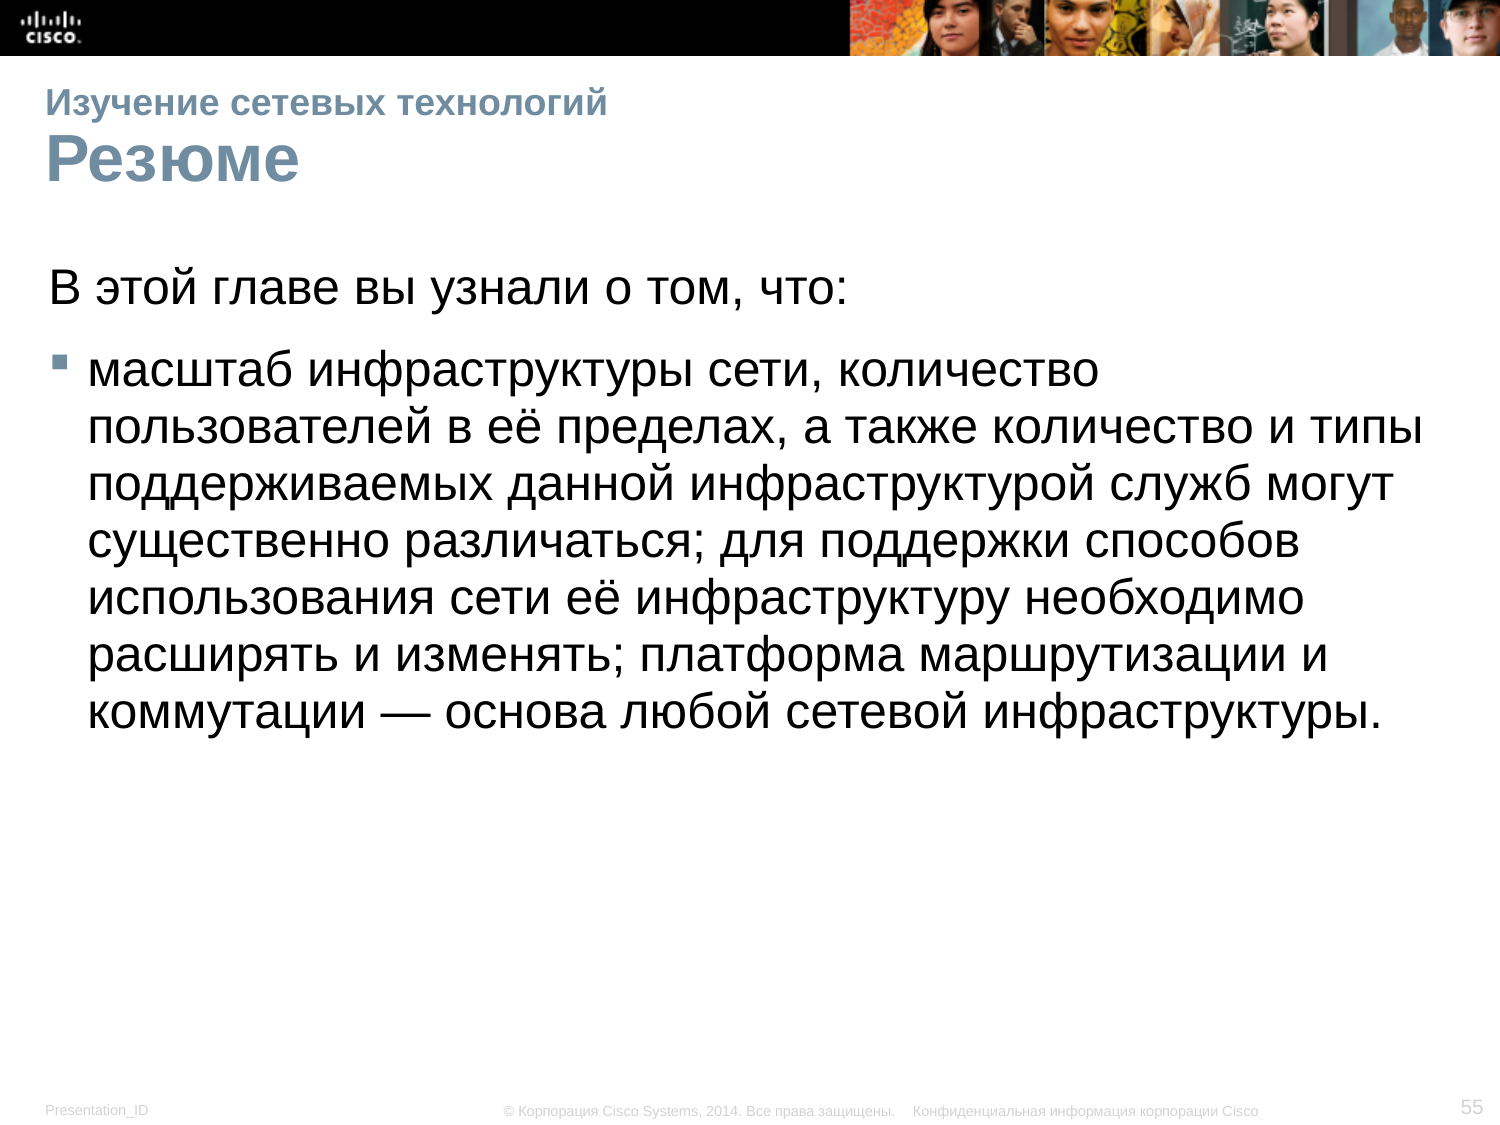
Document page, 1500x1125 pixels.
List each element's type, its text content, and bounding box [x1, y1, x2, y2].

picture [0, 0, 1500, 56]
list В этой главе вы узнали о том, что: масштаб инфраструктуры сети, количество пользователей в её пределах, а также количество и типы поддерживаемых данной инфраструктурой служб могут существенно различаться; для поддержки способов использования сети её инфраструктуру необходимо расширять и изменять; платформа маршрутизации и коммутации — основа любой сетевой инфраструктуры. [34, 252, 1468, 1061]
title Изучение сетевых технологий Резюме [31, 64, 1471, 203]
